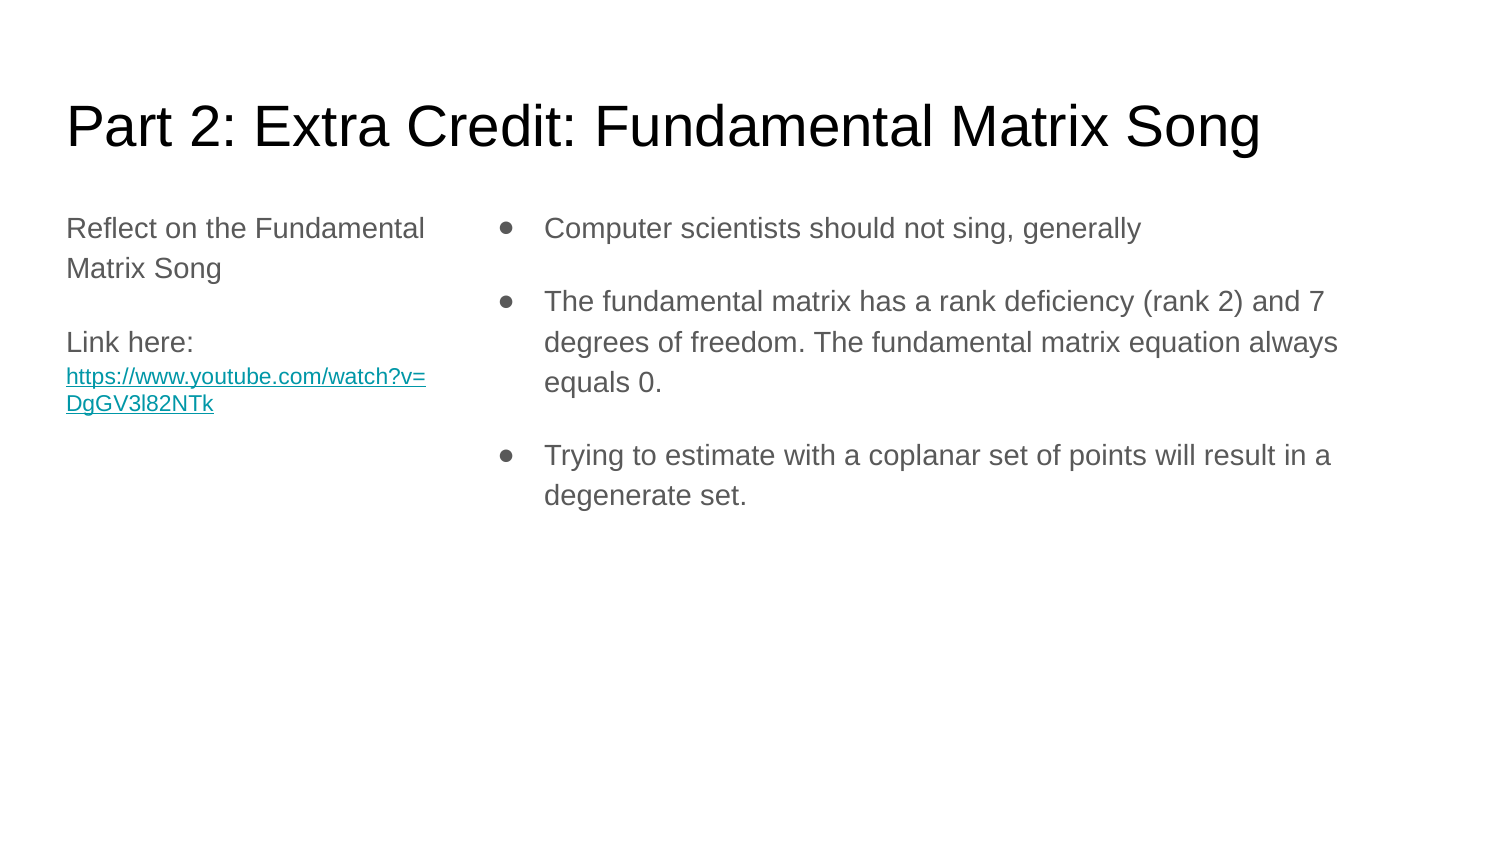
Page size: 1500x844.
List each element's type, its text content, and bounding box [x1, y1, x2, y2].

list Computer scientists should not sing, generally The fundamental matrix has a rank deficiency (rank 2) and 7 degrees of freedom. The fundamental matrix equation always equals 0. Trying to estimate with a coplanar set of points will result in a degenerate set. [482, 189, 1449, 750]
title Part 2: Extra Credit: Fundamental Matrix Song [51, 72, 1449, 167]
list Reflect on the Fundamental Matrix Song Link here: https://www.youtube.com/watch?v=DgGV3l82NTk [51, 189, 457, 750]
